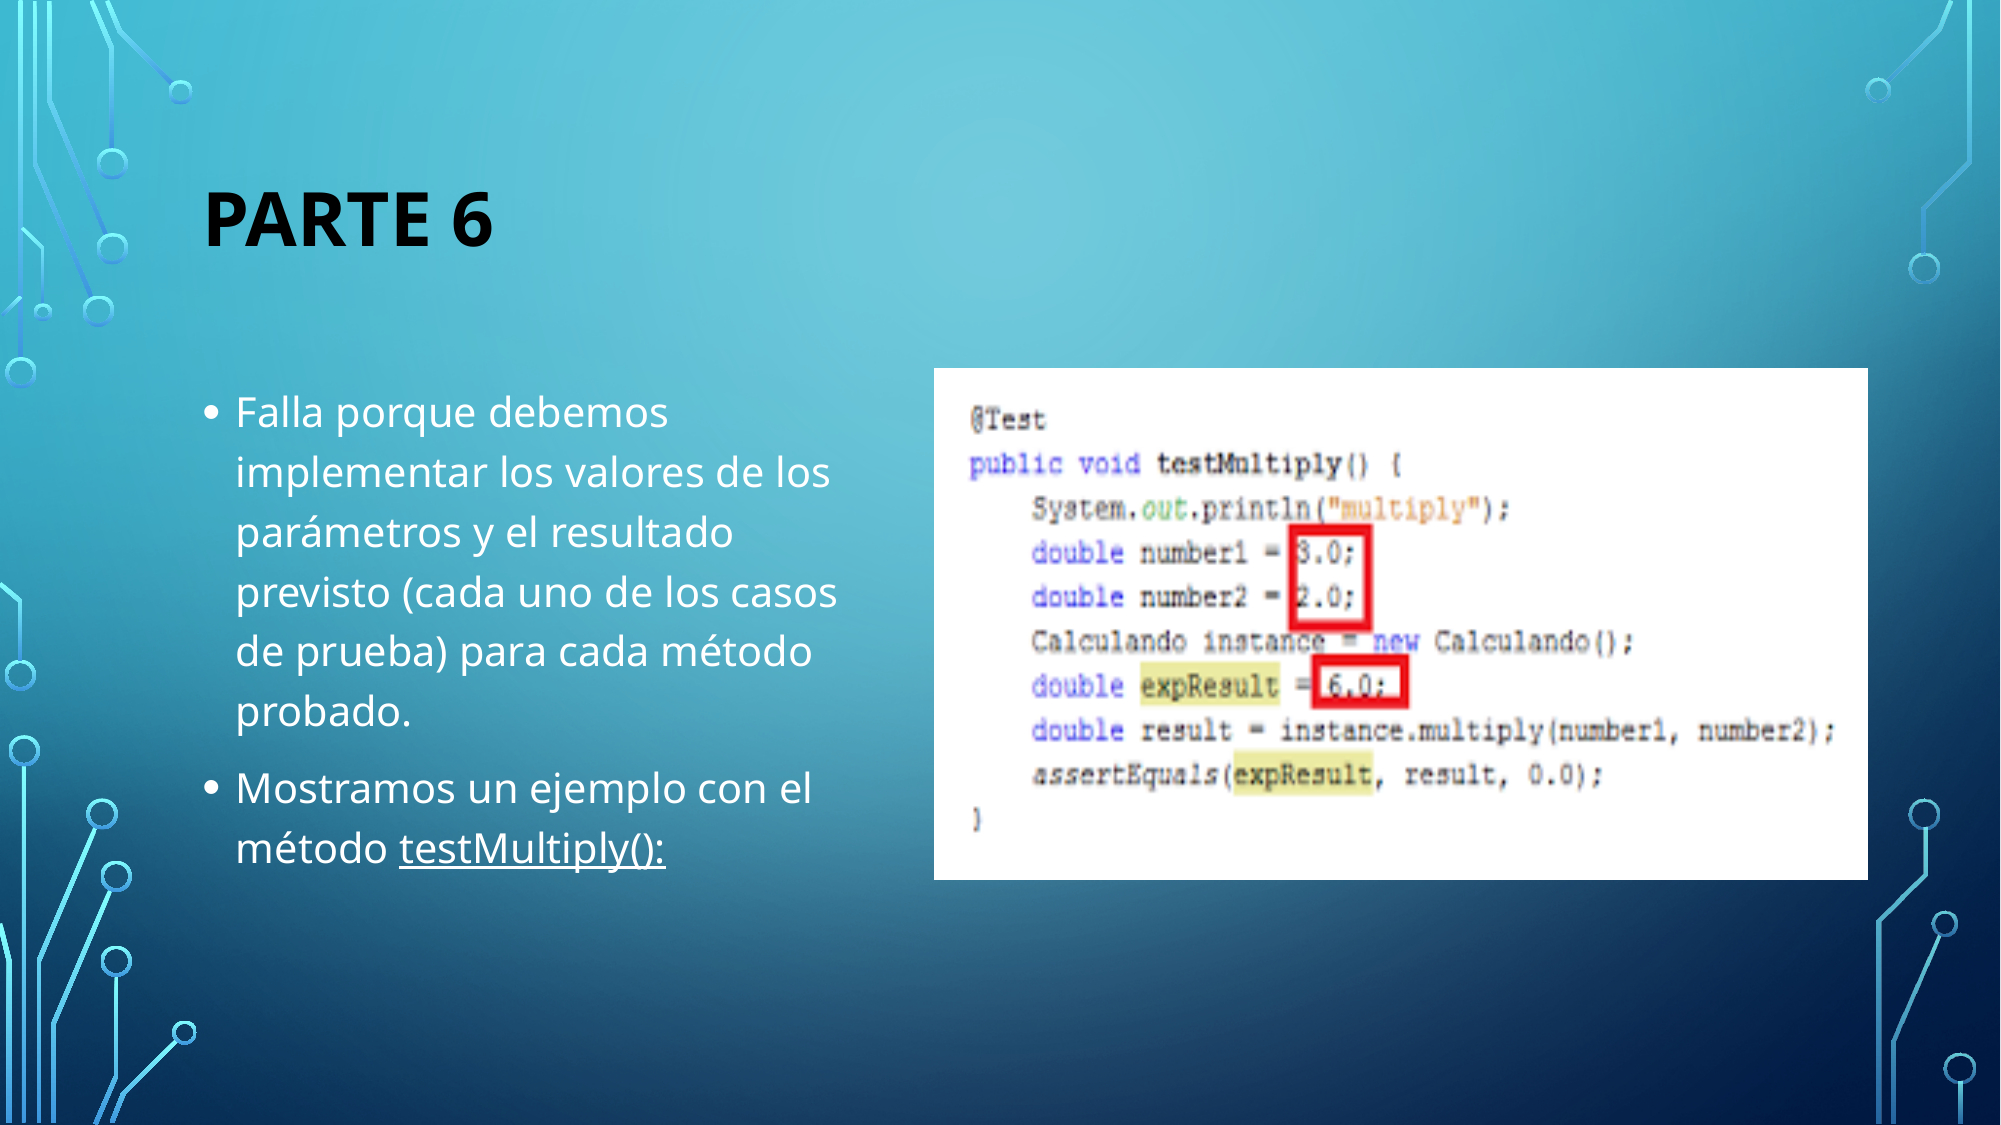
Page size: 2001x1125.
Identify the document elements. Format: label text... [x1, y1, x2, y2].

title PARTE 6 [187, 101, 1813, 344]
list Falla porque debemos implementar los valores de los parámetros y el resultado previsto (cada uno de los casos de prueba) para cada método probado. Mostramos un ejemplo con el método testMultiply(): [187, 369, 876, 950]
picture [934, 368, 1869, 880]
